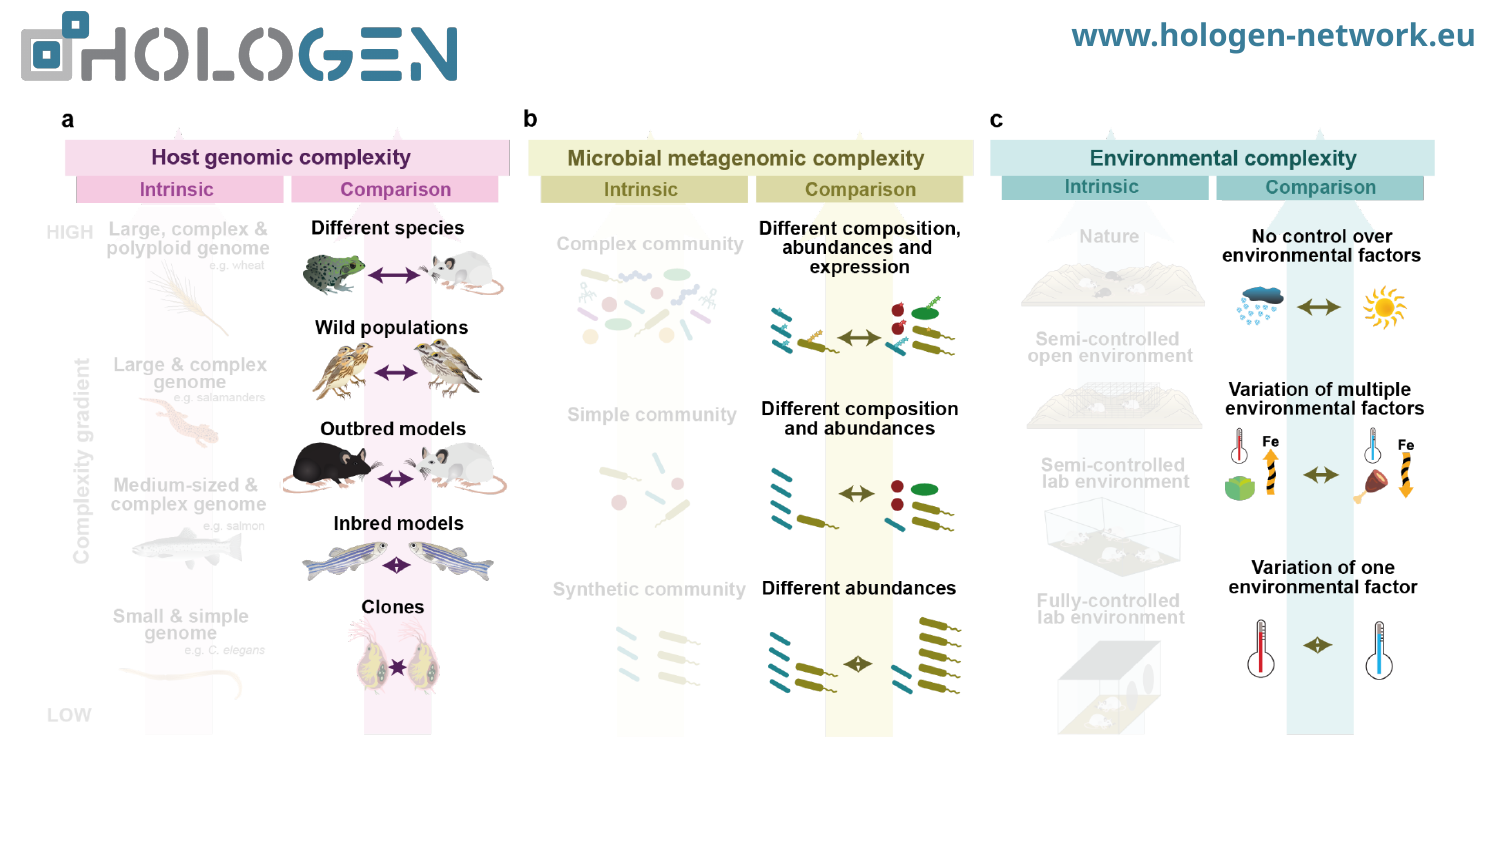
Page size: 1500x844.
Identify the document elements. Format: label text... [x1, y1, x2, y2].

text_box www.hologen-network.eu [871, 0, 1500, 68]
picture [21, 11, 457, 82]
picture [43, 105, 1457, 756]
